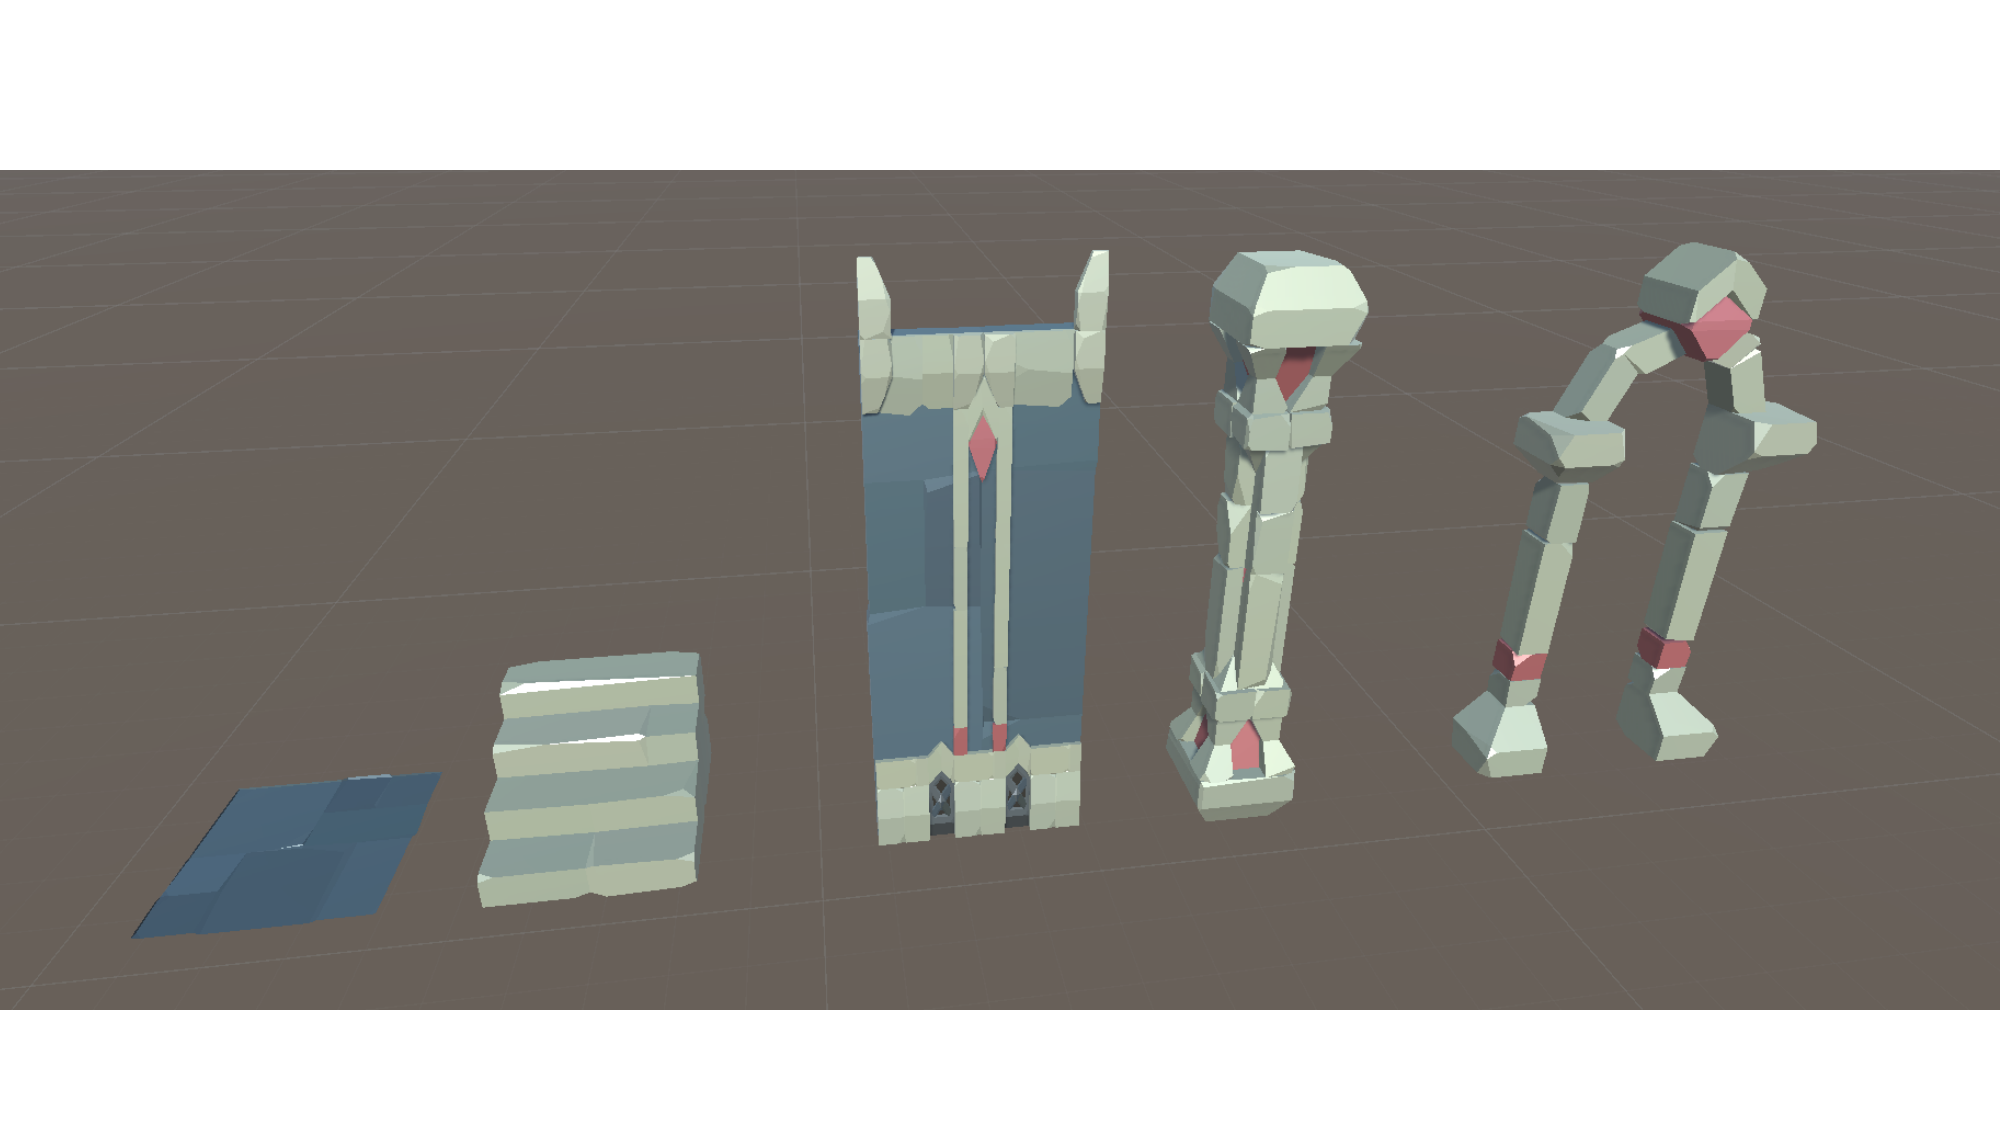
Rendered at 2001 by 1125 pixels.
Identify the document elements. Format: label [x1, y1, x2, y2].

picture [0, 170, 2000, 1010]
